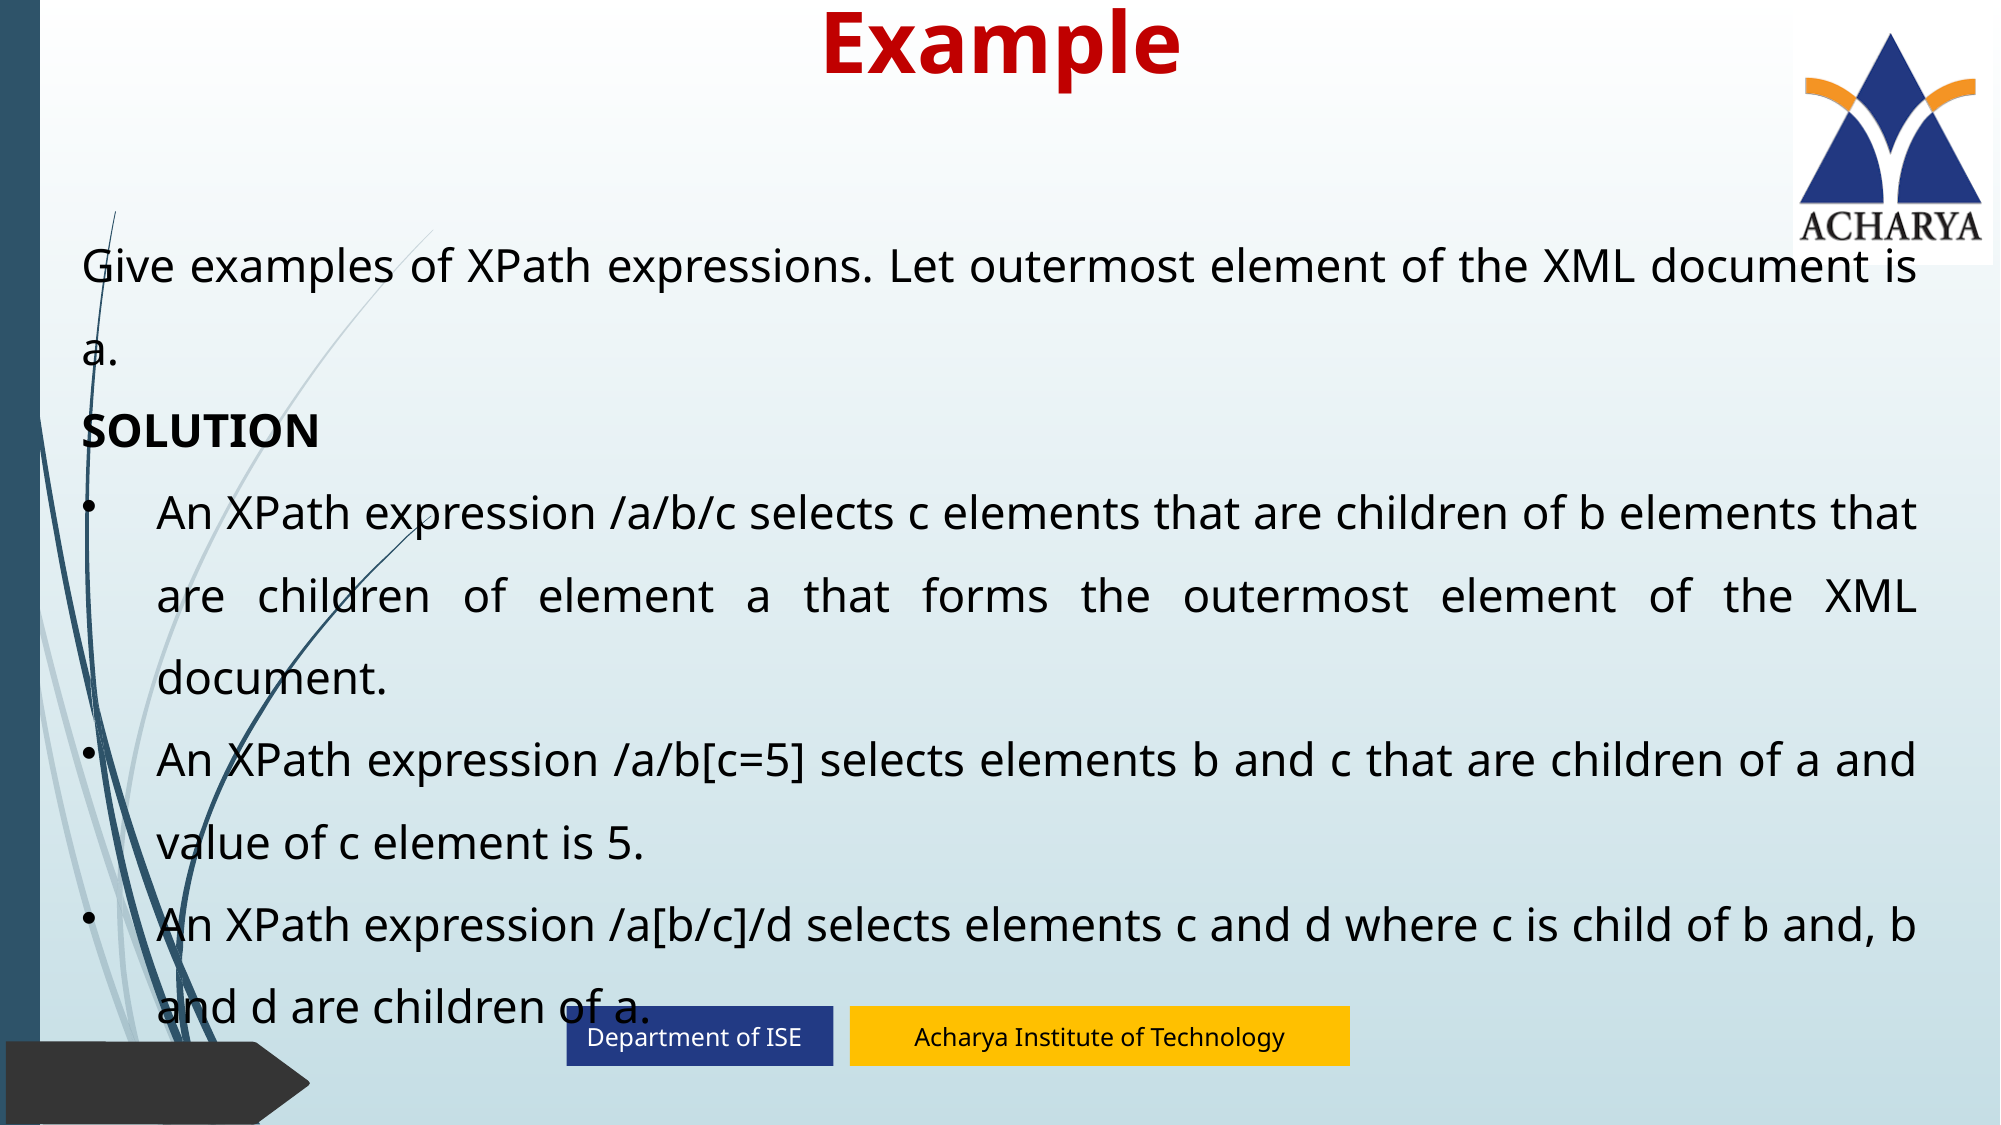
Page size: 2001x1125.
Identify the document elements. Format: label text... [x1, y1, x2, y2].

title Example [22, 0, 1982, 157]
list Give examples of XPath expressions. Let outermost element of the XML document is a. SOLUTION An XPath expression /a/b/c selects c elements that are children of b elements that are children of element a that forms the outermost element of the XML document. An XPath expression /a/b[c=5] selects elements b and c that are children of a and value of c element is 5. An XPath expression /a[b/c]/d selects elements c and d where c is child of b and, b and d are children of a. [81, 209, 1919, 1062]
